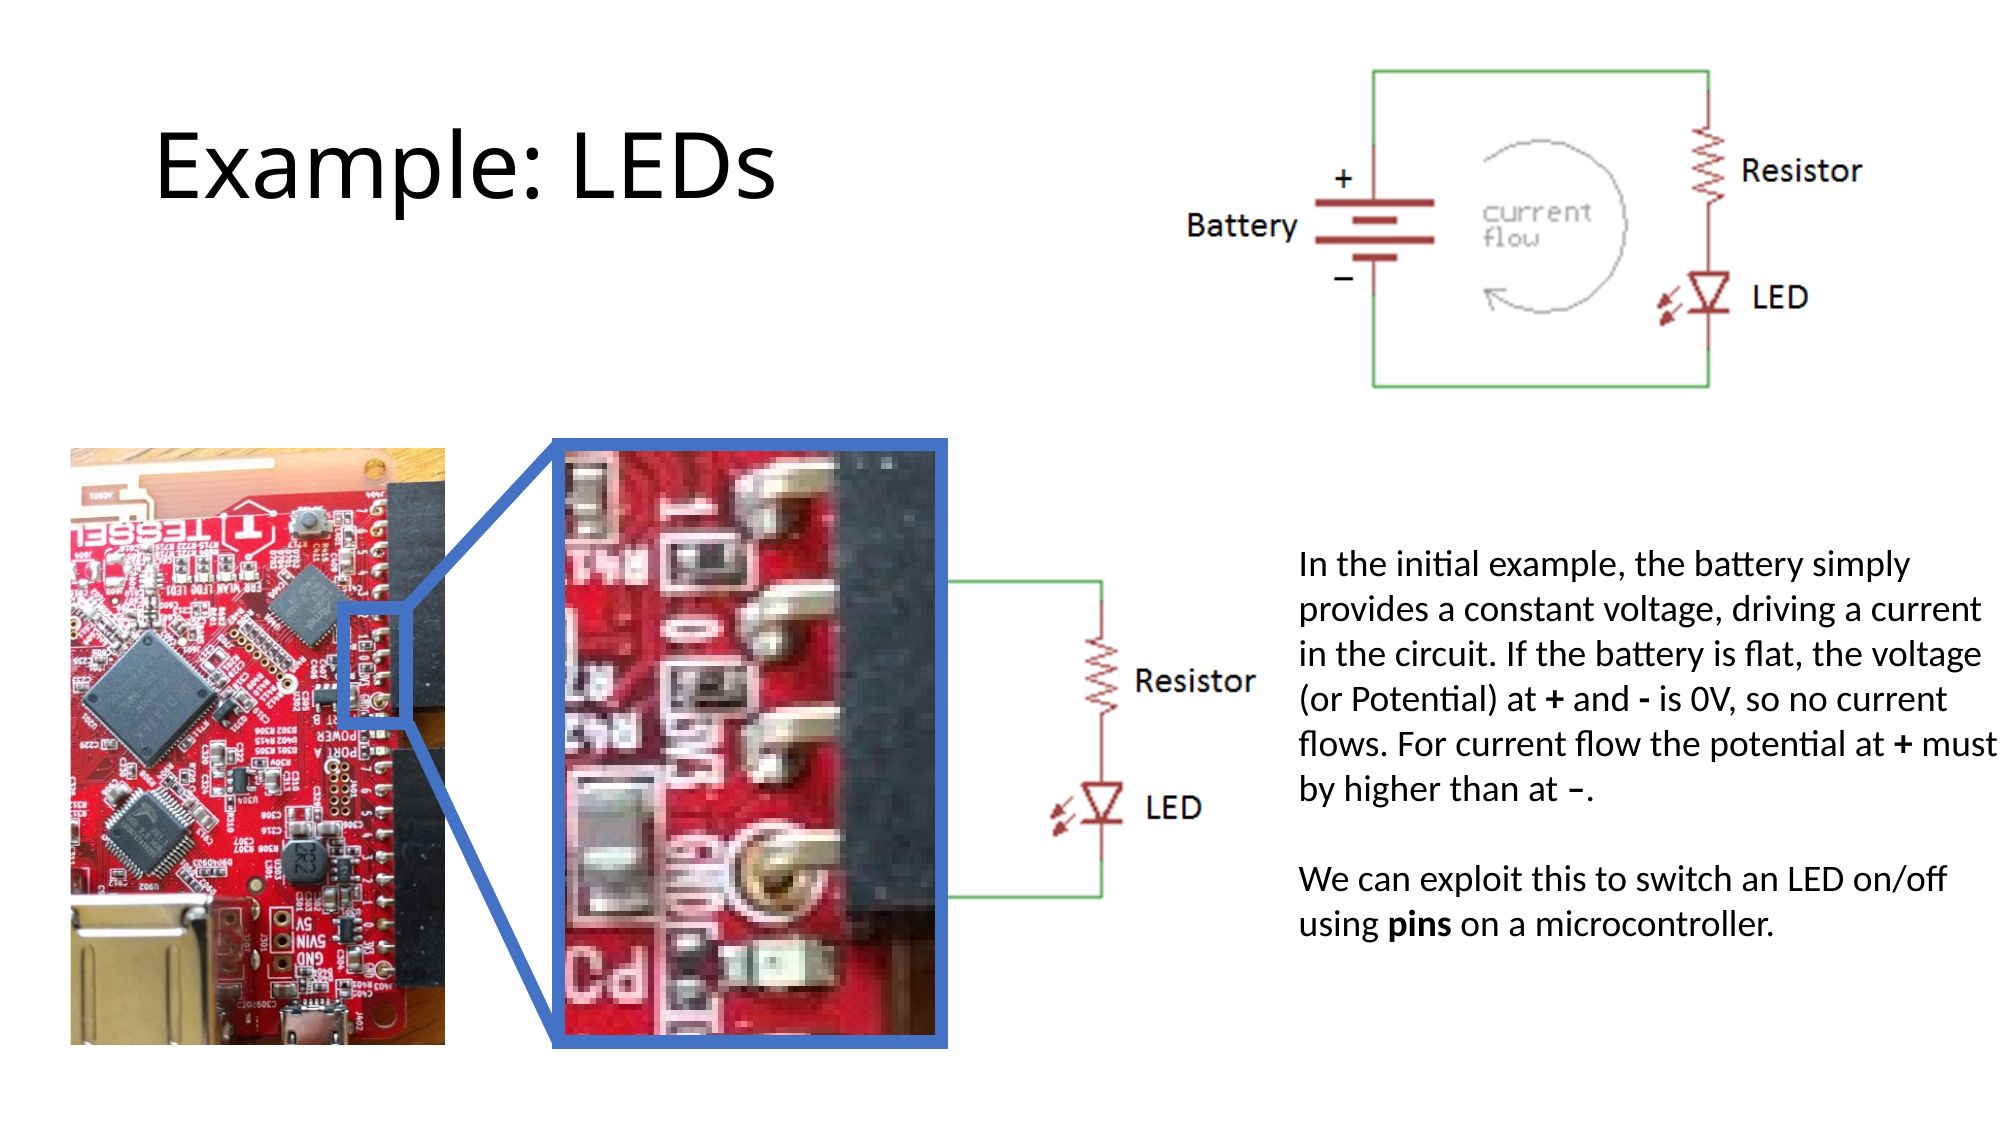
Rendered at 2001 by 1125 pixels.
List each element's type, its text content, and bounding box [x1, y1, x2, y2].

picture [1099, 38, 1980, 423]
text_box In the initial example, the battery simply provides a constant voltage, driving a current in the circuit. If the battery is flat, the voltage (or Potential) at + and - is 0V, so no current flows. For current flow the potential at + must by higher than at –. We can exploit this to switch an LED on/off using pins on a microcontroller. [1297, 531, 2000, 951]
title Example: LEDs [137, 59, 1099, 278]
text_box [70, 444, 1297, 1045]
